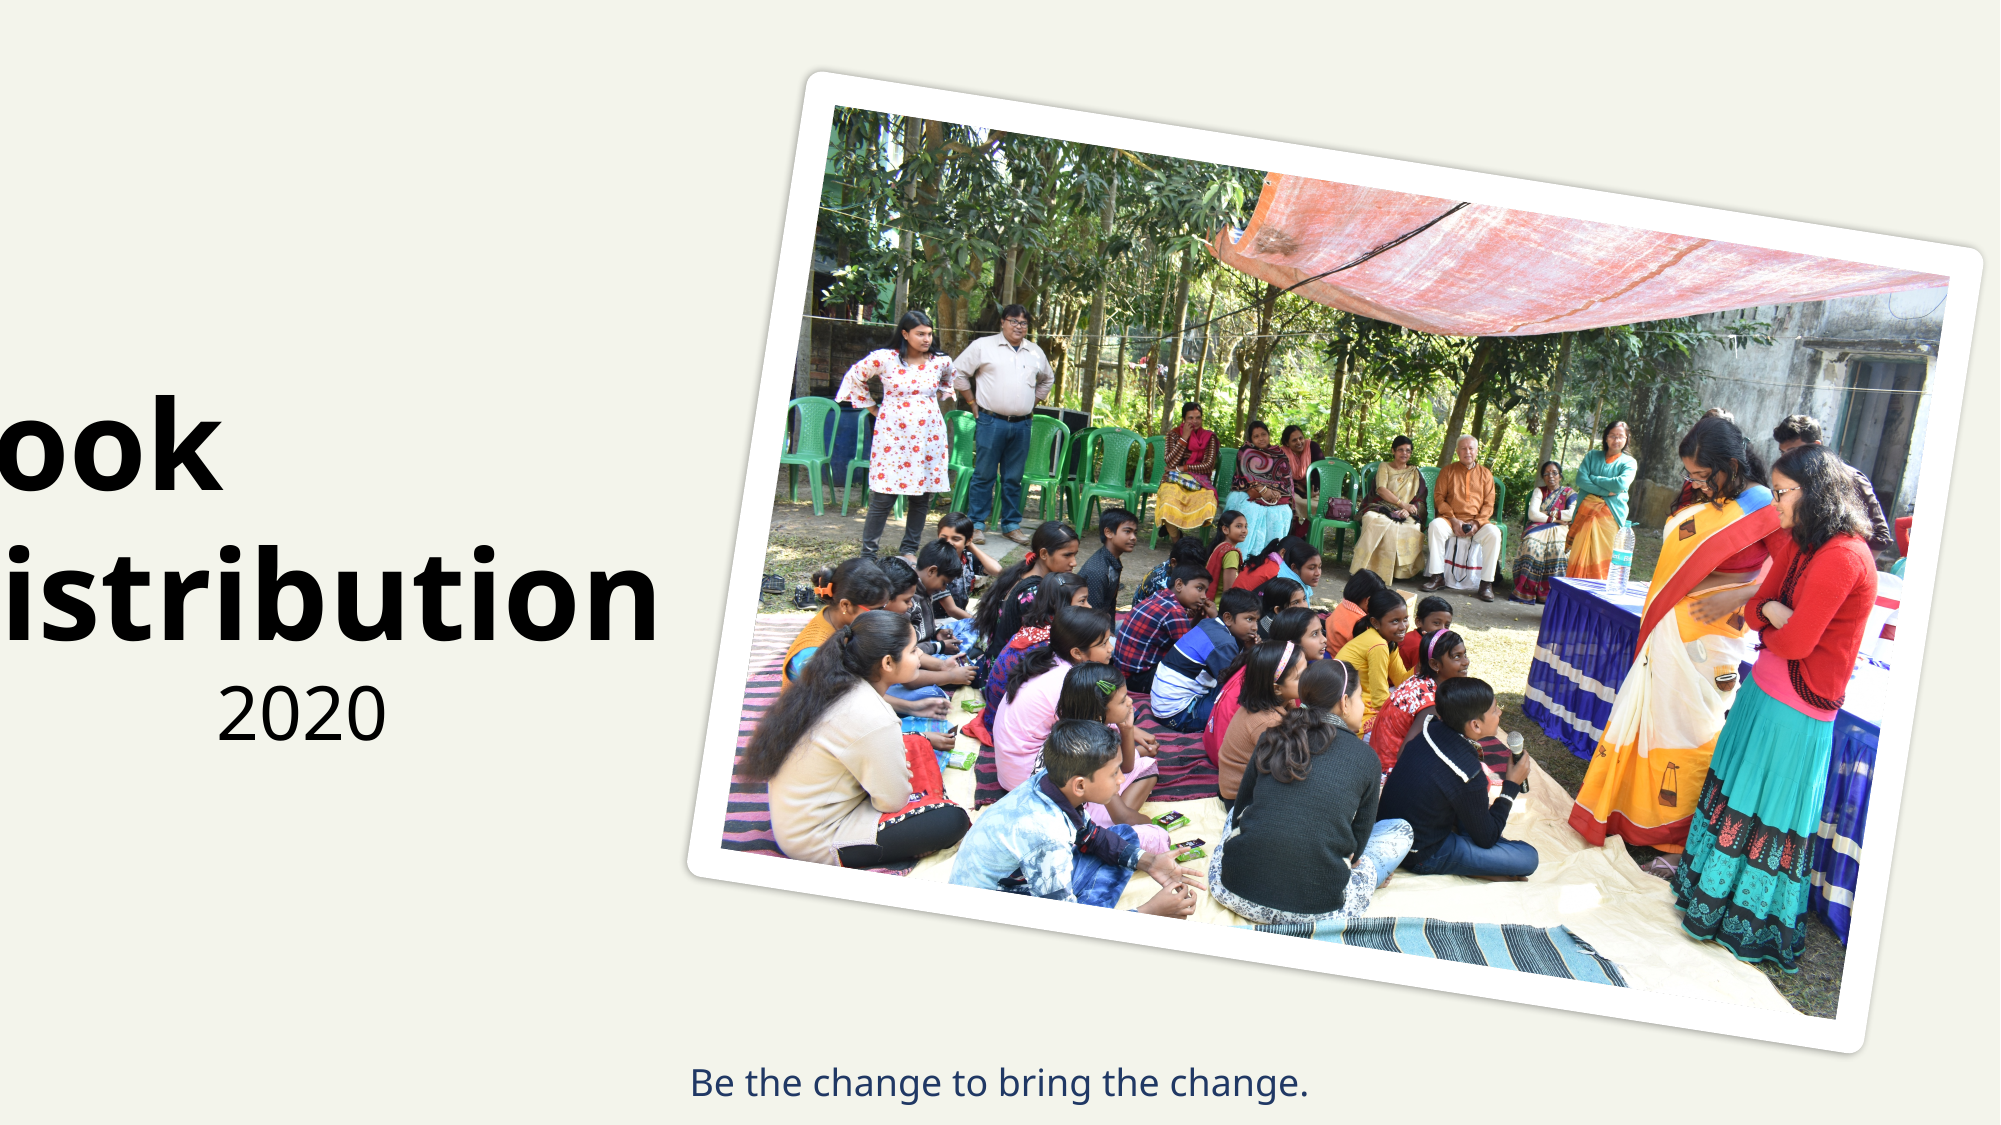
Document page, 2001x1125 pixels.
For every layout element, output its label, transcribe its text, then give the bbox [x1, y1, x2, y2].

picture [722, 106, 1949, 1019]
text_box Book Distribution 2020 [0, 357, 712, 763]
text_box Be the change to bring the change. [674, 1051, 1326, 1112]
